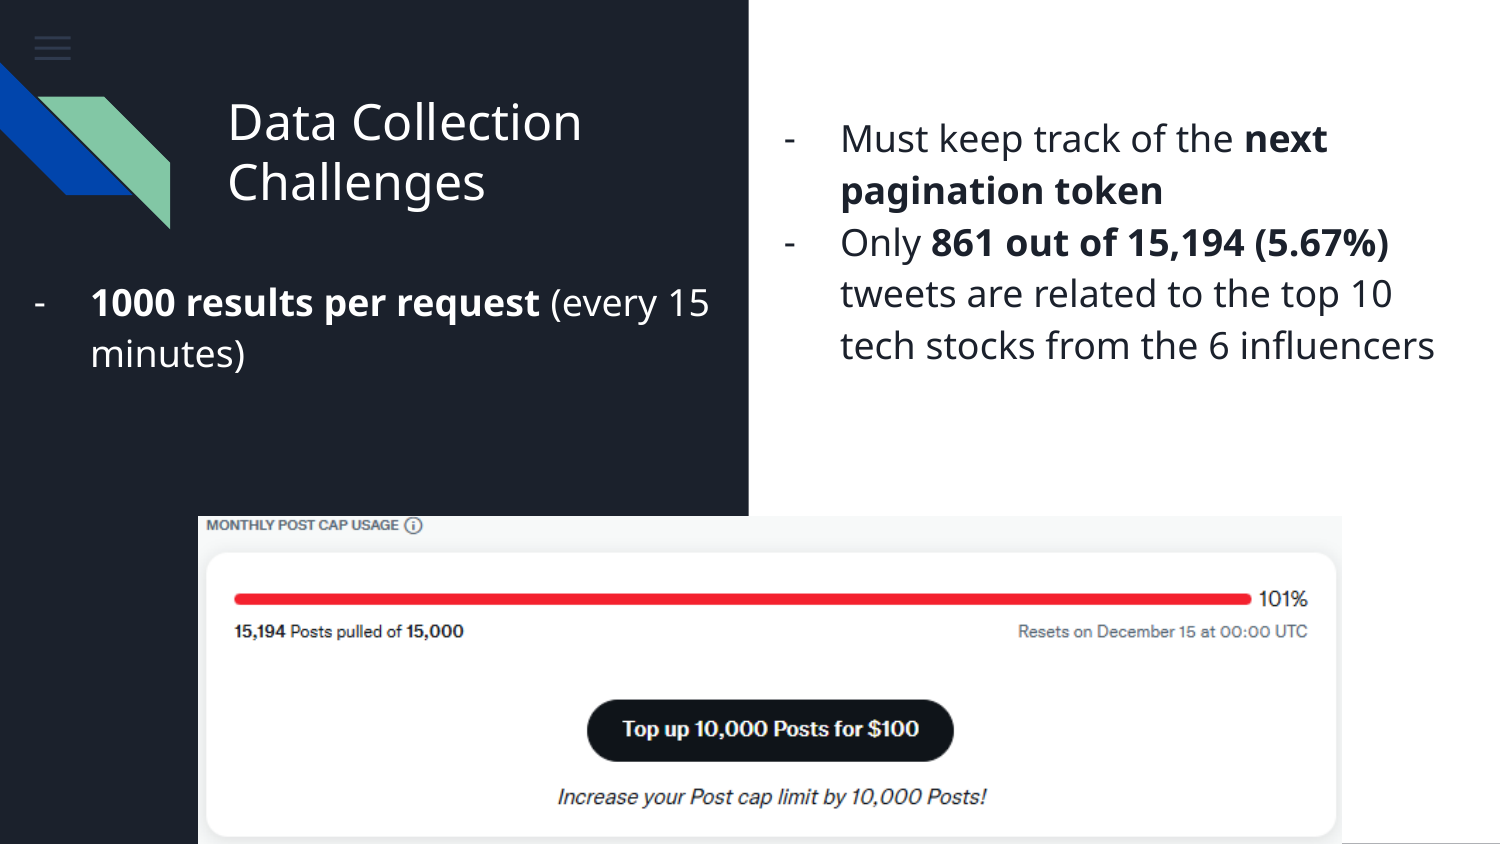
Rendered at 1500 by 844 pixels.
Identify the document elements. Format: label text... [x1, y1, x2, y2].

picture [198, 516, 1342, 844]
title Data Collection Challenges [212, 75, 706, 160]
title Must keep track of the next pagination token Only 861 out of 15,194 (5.67%) tweets are related to the top 10 tech stocks from the 6 influencers [750, 93, 1456, 506]
title 1000 results per request (every 15 minutes) [0, 256, 738, 669]
